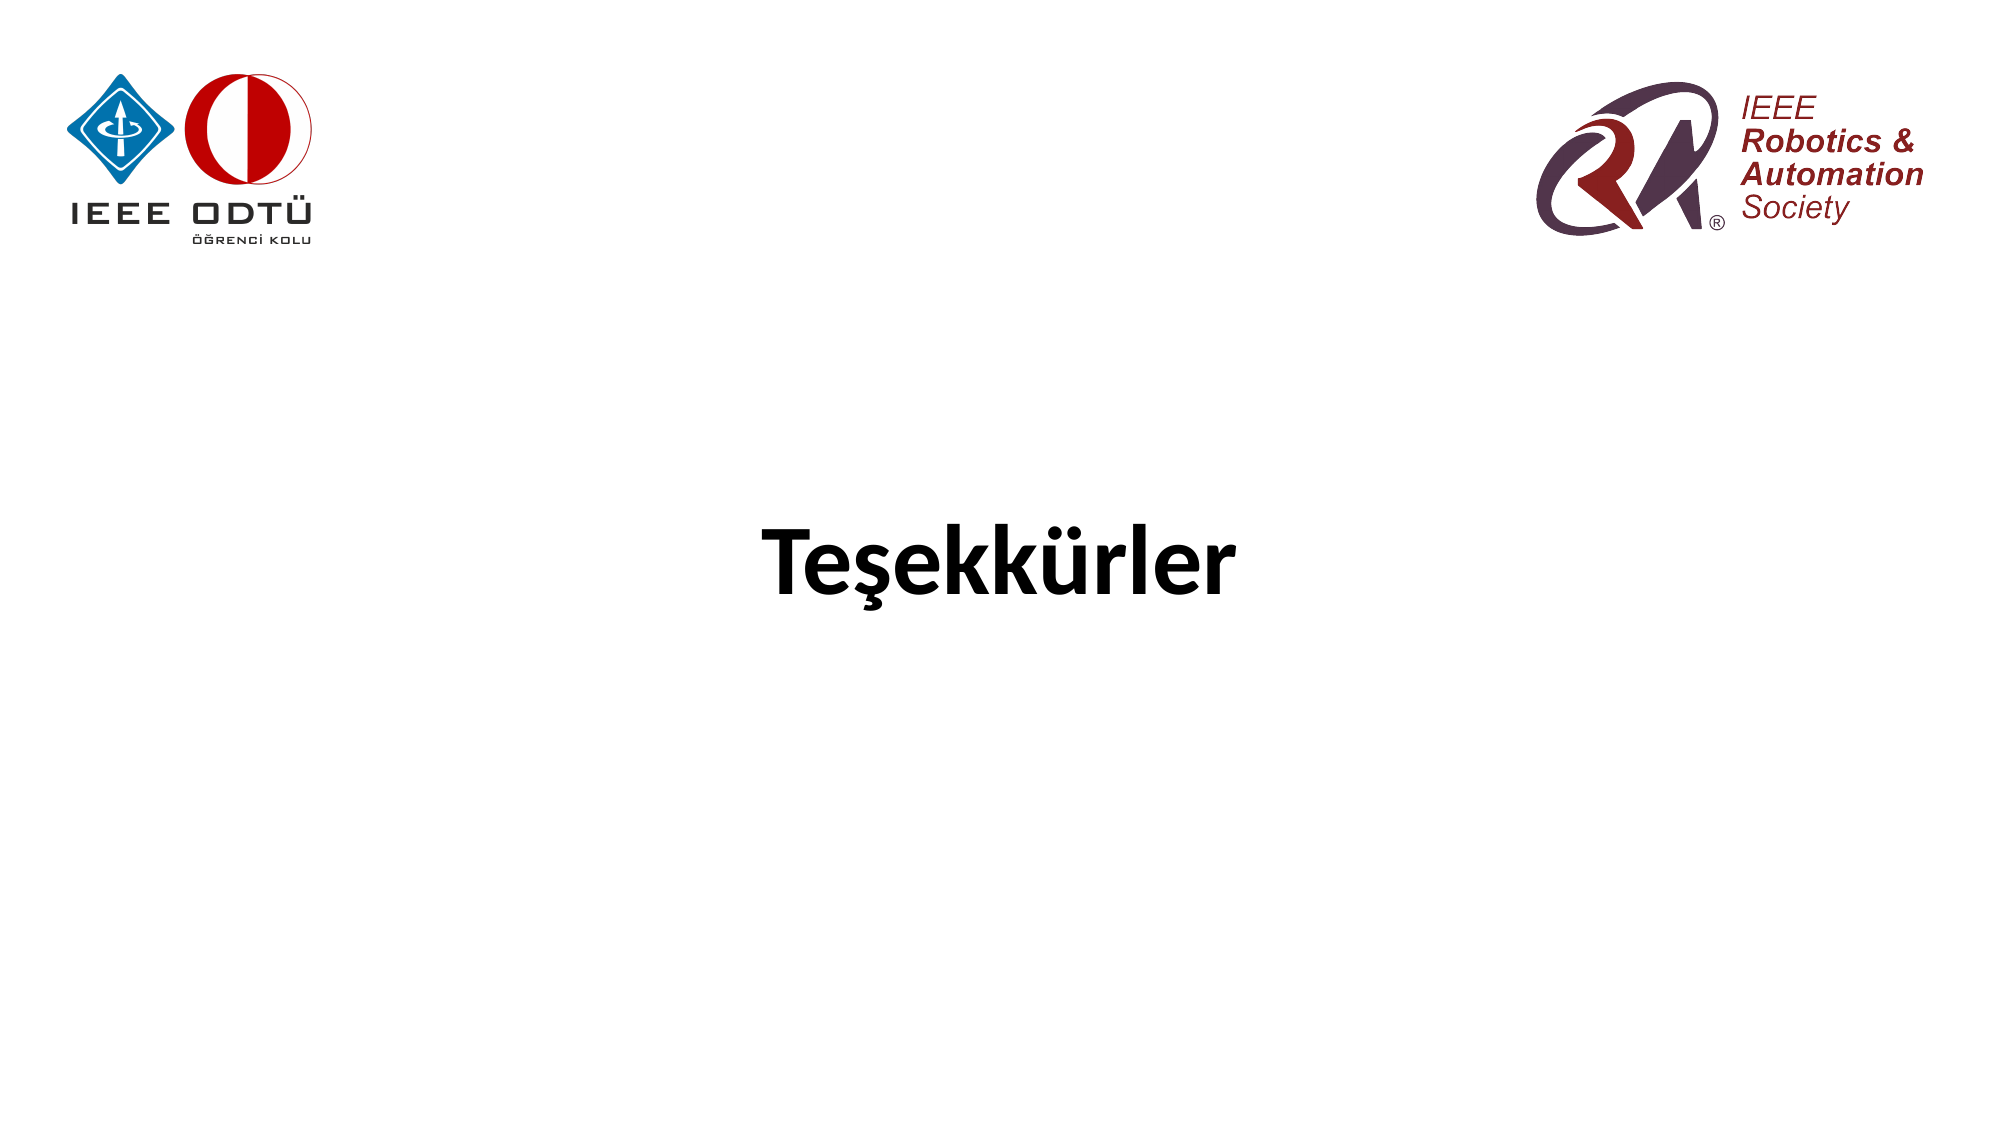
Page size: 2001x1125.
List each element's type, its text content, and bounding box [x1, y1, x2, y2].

picture [67, 74, 118, 126]
picture [67, 74, 312, 244]
picture [136, 149, 145, 158]
title Teşekkürler [479, 468, 1521, 657]
picture [1529, 74, 1933, 244]
picture [94, 100, 106, 112]
picture [98, 103, 128, 137]
picture [118, 140, 124, 156]
